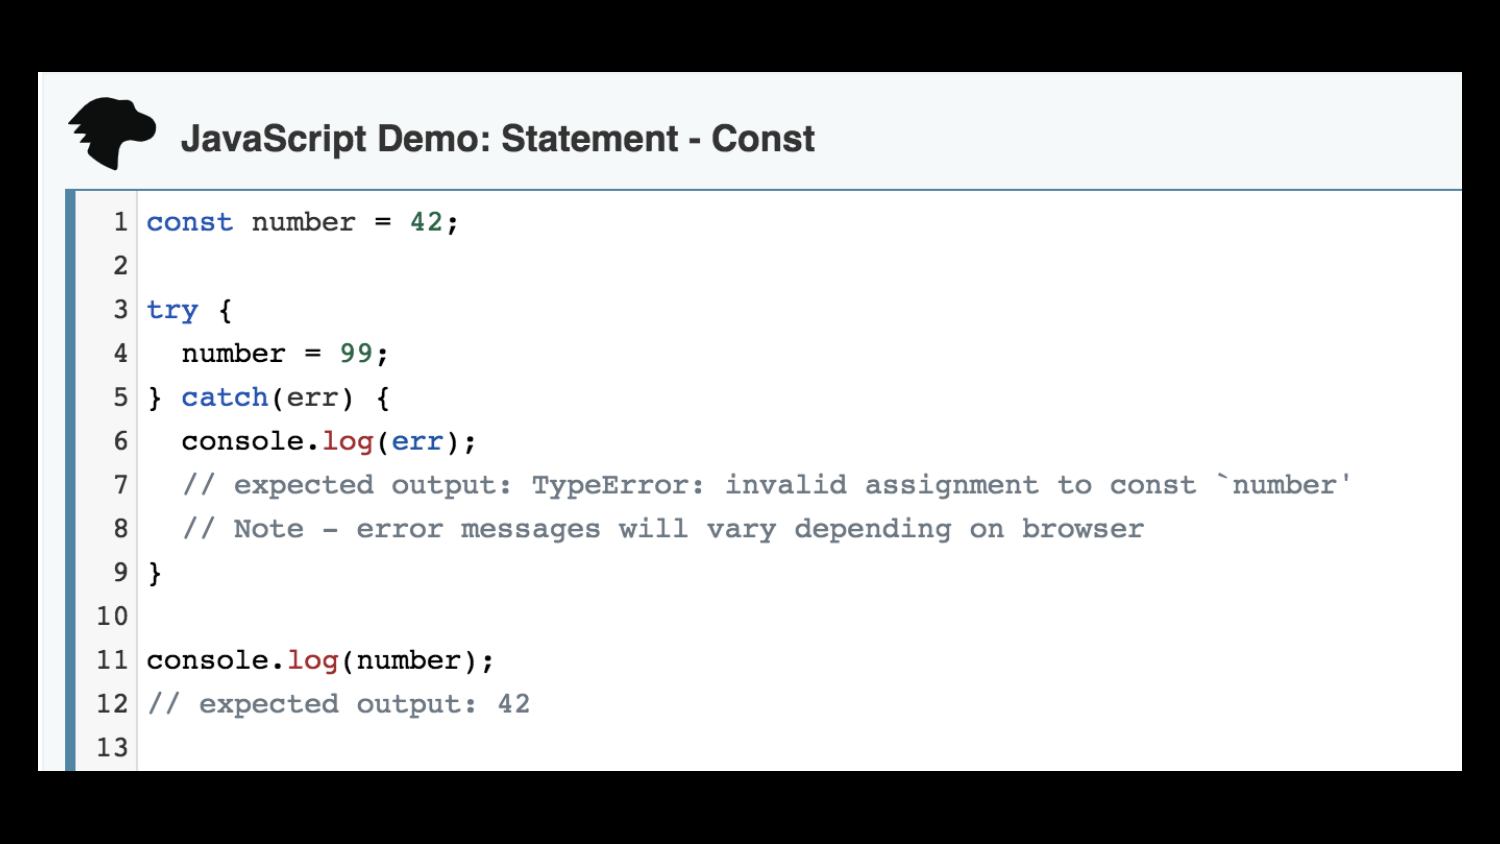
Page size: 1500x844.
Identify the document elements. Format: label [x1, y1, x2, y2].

picture [38, 72, 1462, 771]
